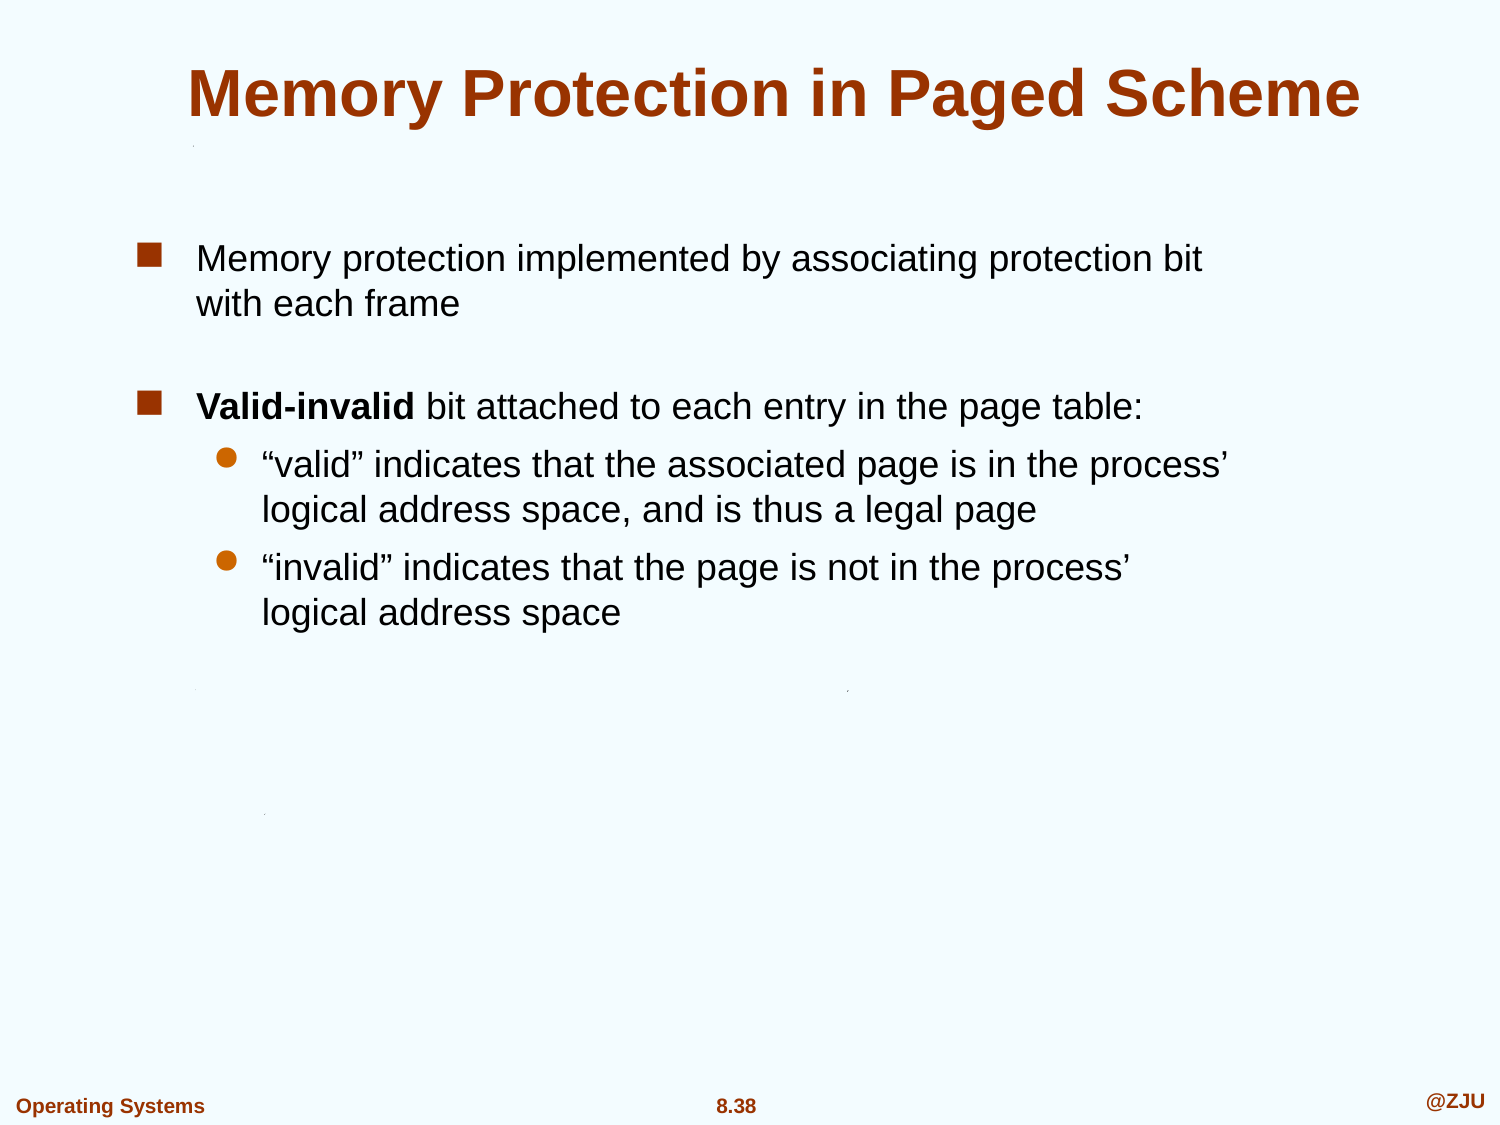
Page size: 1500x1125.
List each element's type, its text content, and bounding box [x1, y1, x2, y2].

list Memory protection implemented by associating protection bit with each frame Valid-invalid bit attached to each entry in the page table: “valid” indicates that the associated page is in the process’ logical address space, and is thus a legal page “invalid” indicates that the page is not in the process’ logical address space [125, 226, 1253, 960]
title Memory Protection in Paged Scheme [112, 37, 1438, 138]
